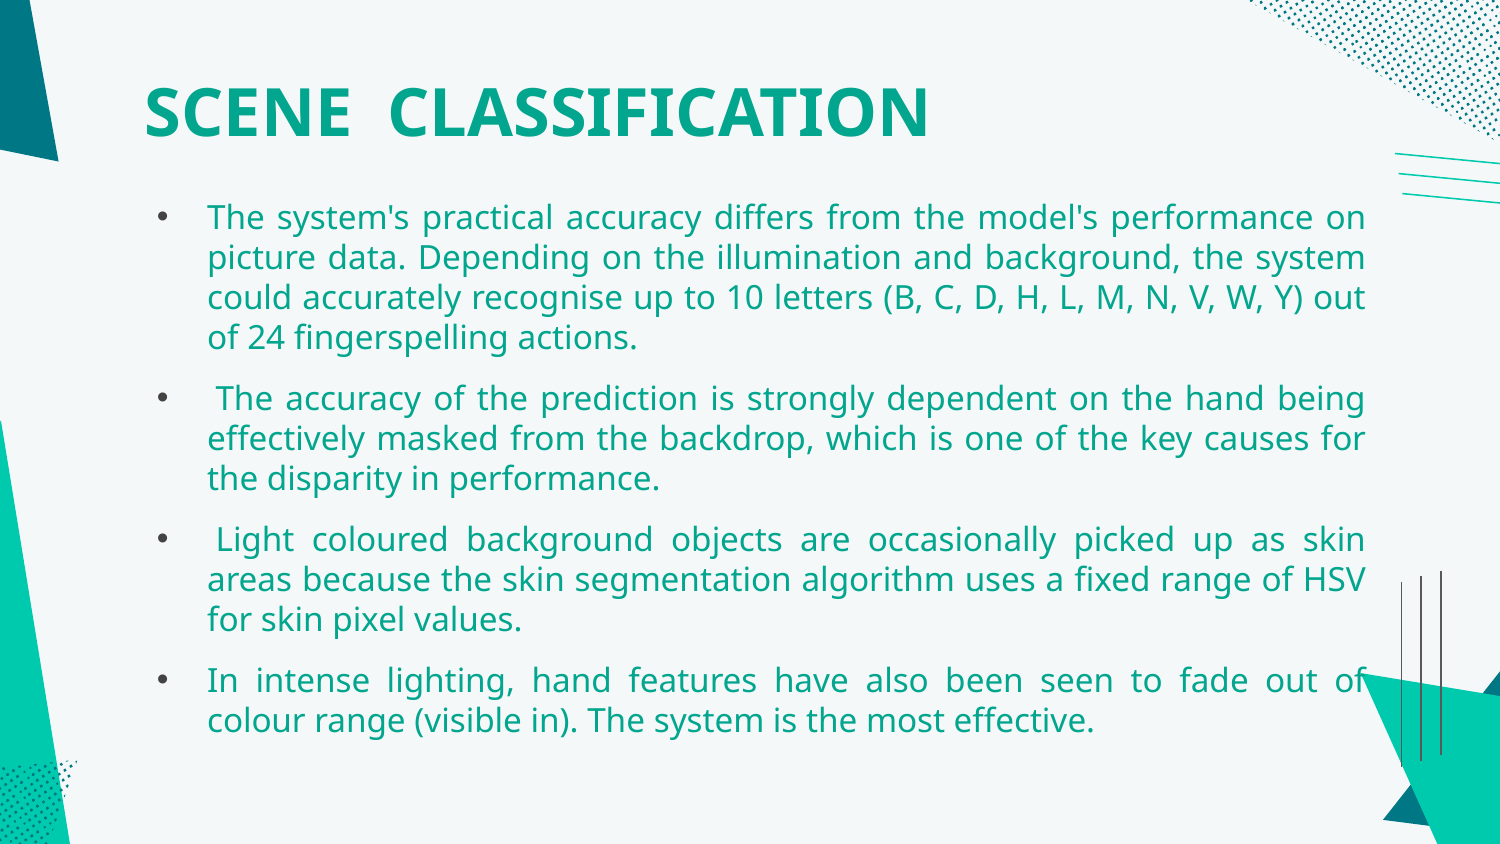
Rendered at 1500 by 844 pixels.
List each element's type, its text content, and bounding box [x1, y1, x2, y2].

list The system's practical accuracy differs from the model's performance on picture data. Depending on the illumination and background, the system could accurately recognise up to 10 letters (B, C, D, H, L, M, N, V, W, Y) out of 24 fingerspelling actions. The accuracy of the prediction is strongly dependent on the hand being effectively masked from the backdrop, which is one of the key causes for the disparity in performance. Light coloured background objects are occasionally picked up as skin areas because the skin segmentation algorithm uses a fixed range of HSV for skin pixel values. In intense lighting, hand features have also been seen to fade out of colour range (visible in). The system is the most effective. [116, 181, 1383, 763]
title SCENE CLASSIFICATION [129, 115, 1186, 179]
